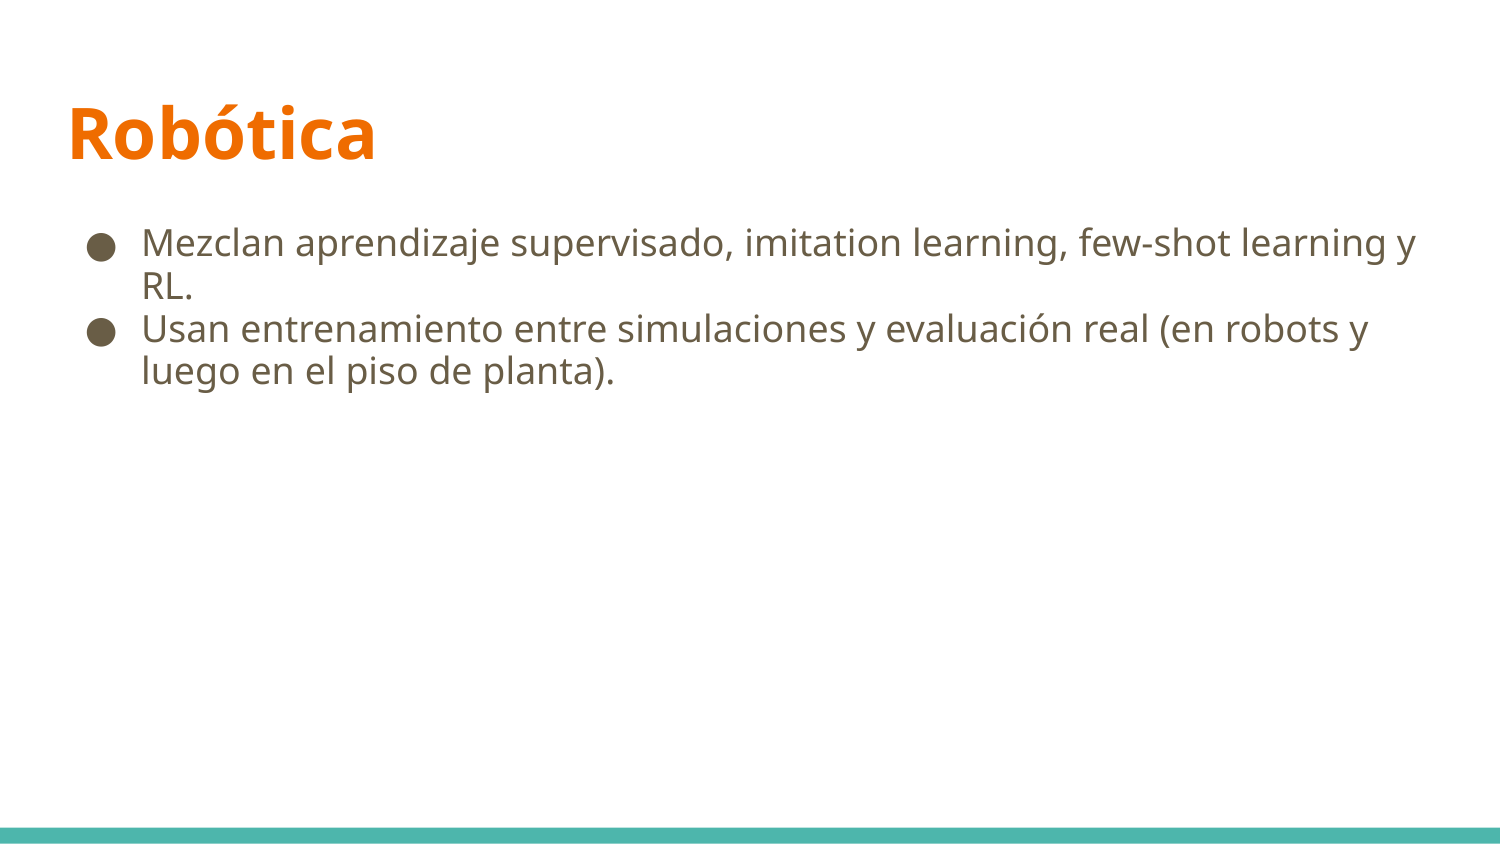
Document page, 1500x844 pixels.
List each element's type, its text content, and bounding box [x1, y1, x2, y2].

title Robótica [51, 72, 1449, 189]
list Mezclan aprendizaje supervisado, imitation learning, few-shot learning y RL. Usan entrenamiento entre simulaciones y evaluación real (en robots y luego en el piso de planta). [51, 207, 1449, 750]
